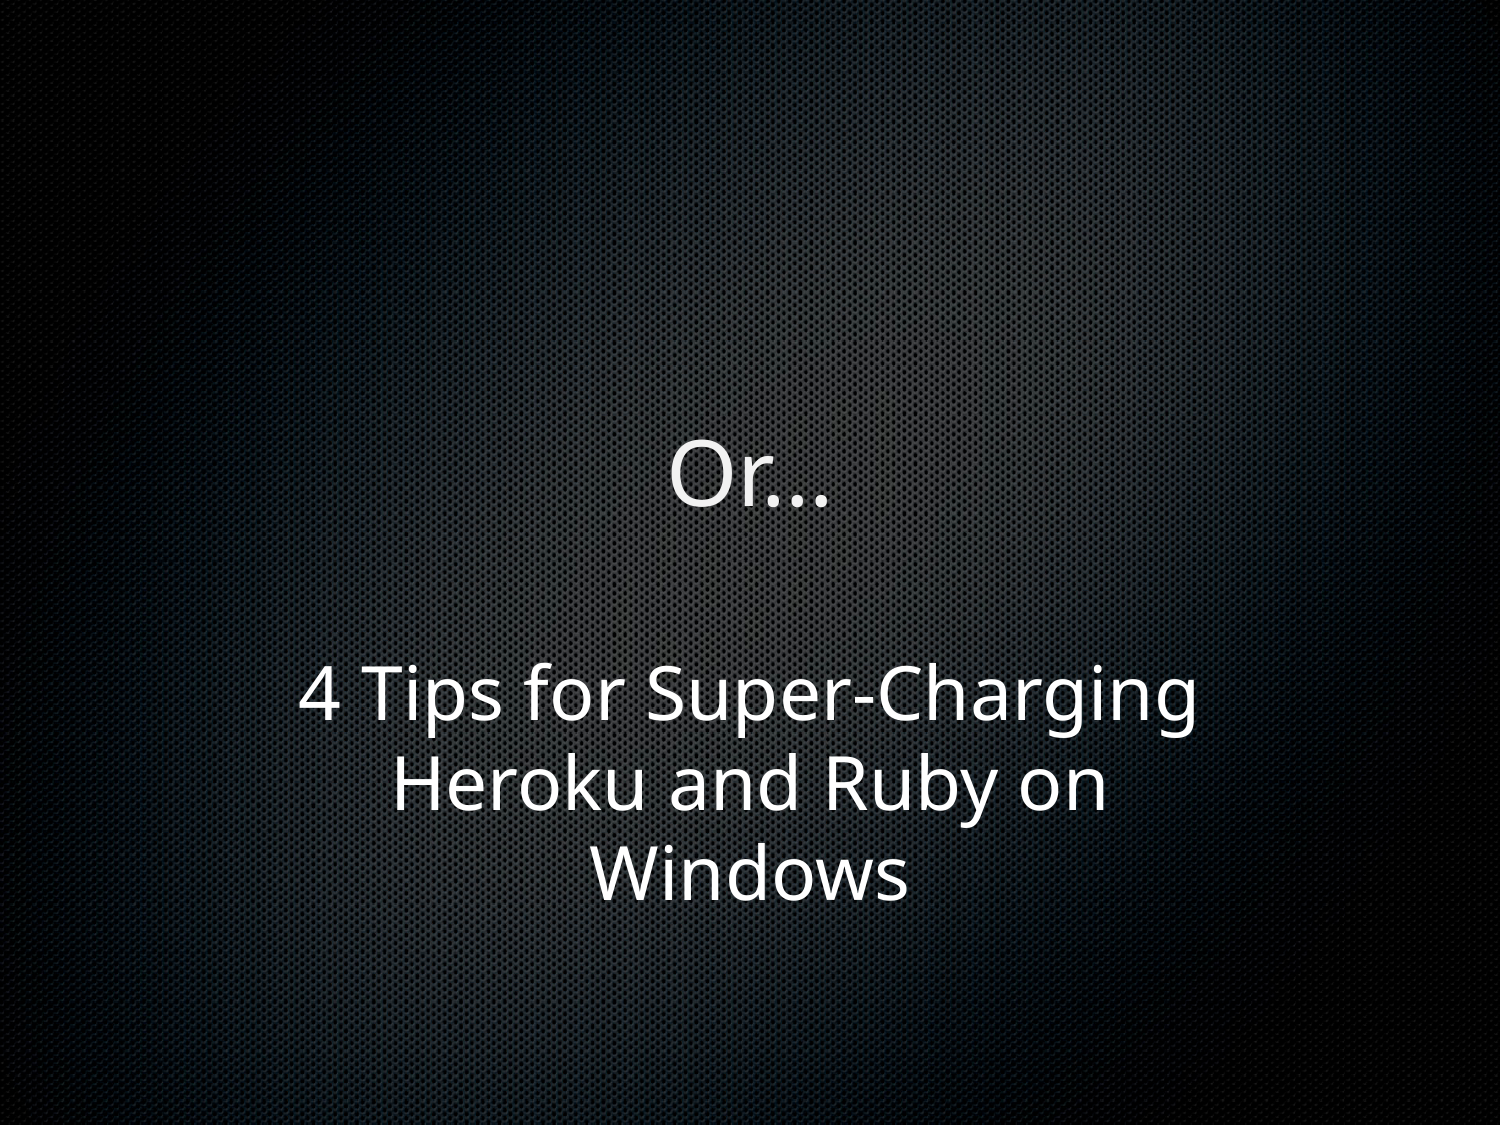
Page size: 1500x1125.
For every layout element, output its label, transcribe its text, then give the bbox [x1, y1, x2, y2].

title Or… [112, 349, 1388, 591]
subtitle 4 Tips for Super-Charging Heroku and Ruby on Windows [225, 637, 1275, 925]
picture [0, 0, 1500, 1125]
